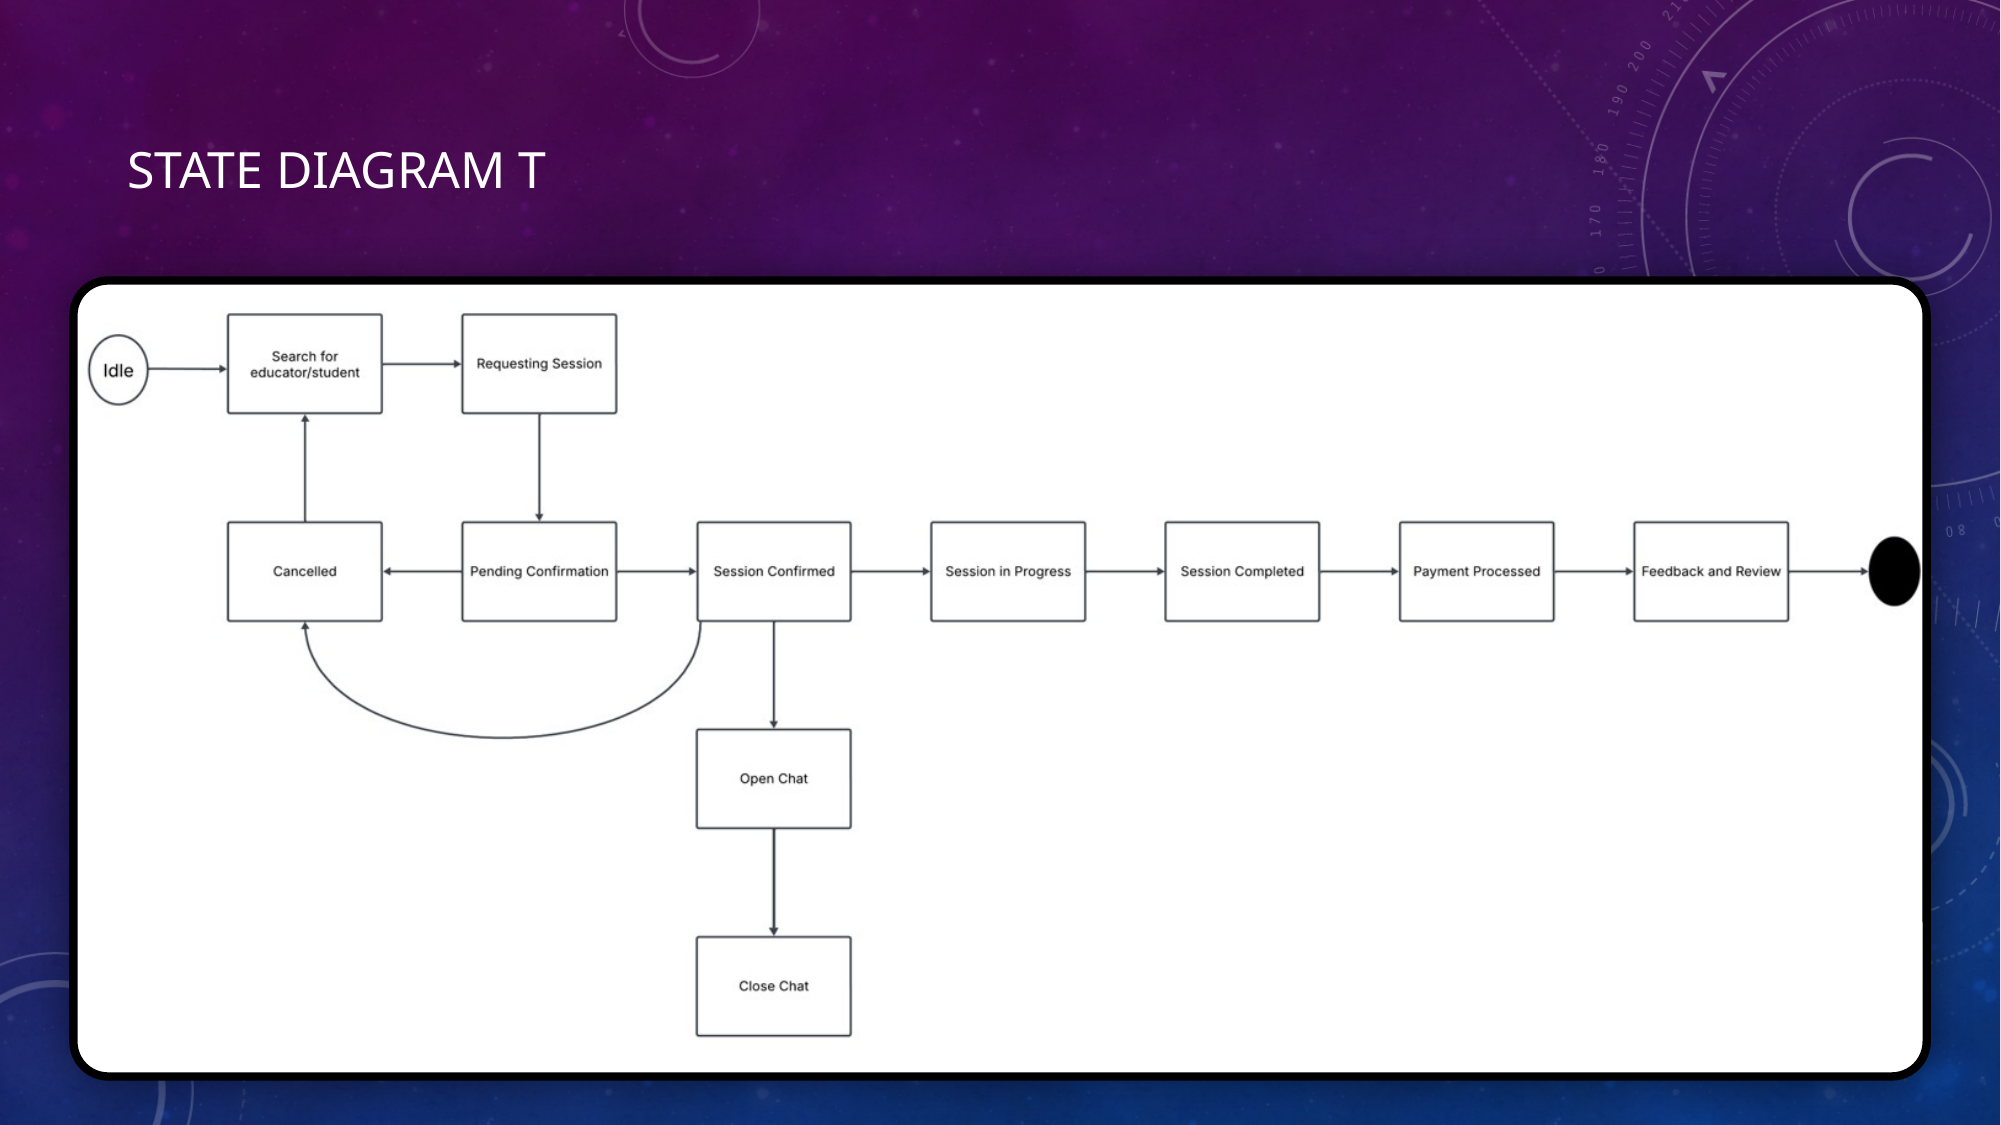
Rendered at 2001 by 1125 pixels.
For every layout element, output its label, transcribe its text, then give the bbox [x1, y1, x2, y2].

picture [0, 0, 2001, 1125]
title State Diagram T [112, 98, 732, 207]
